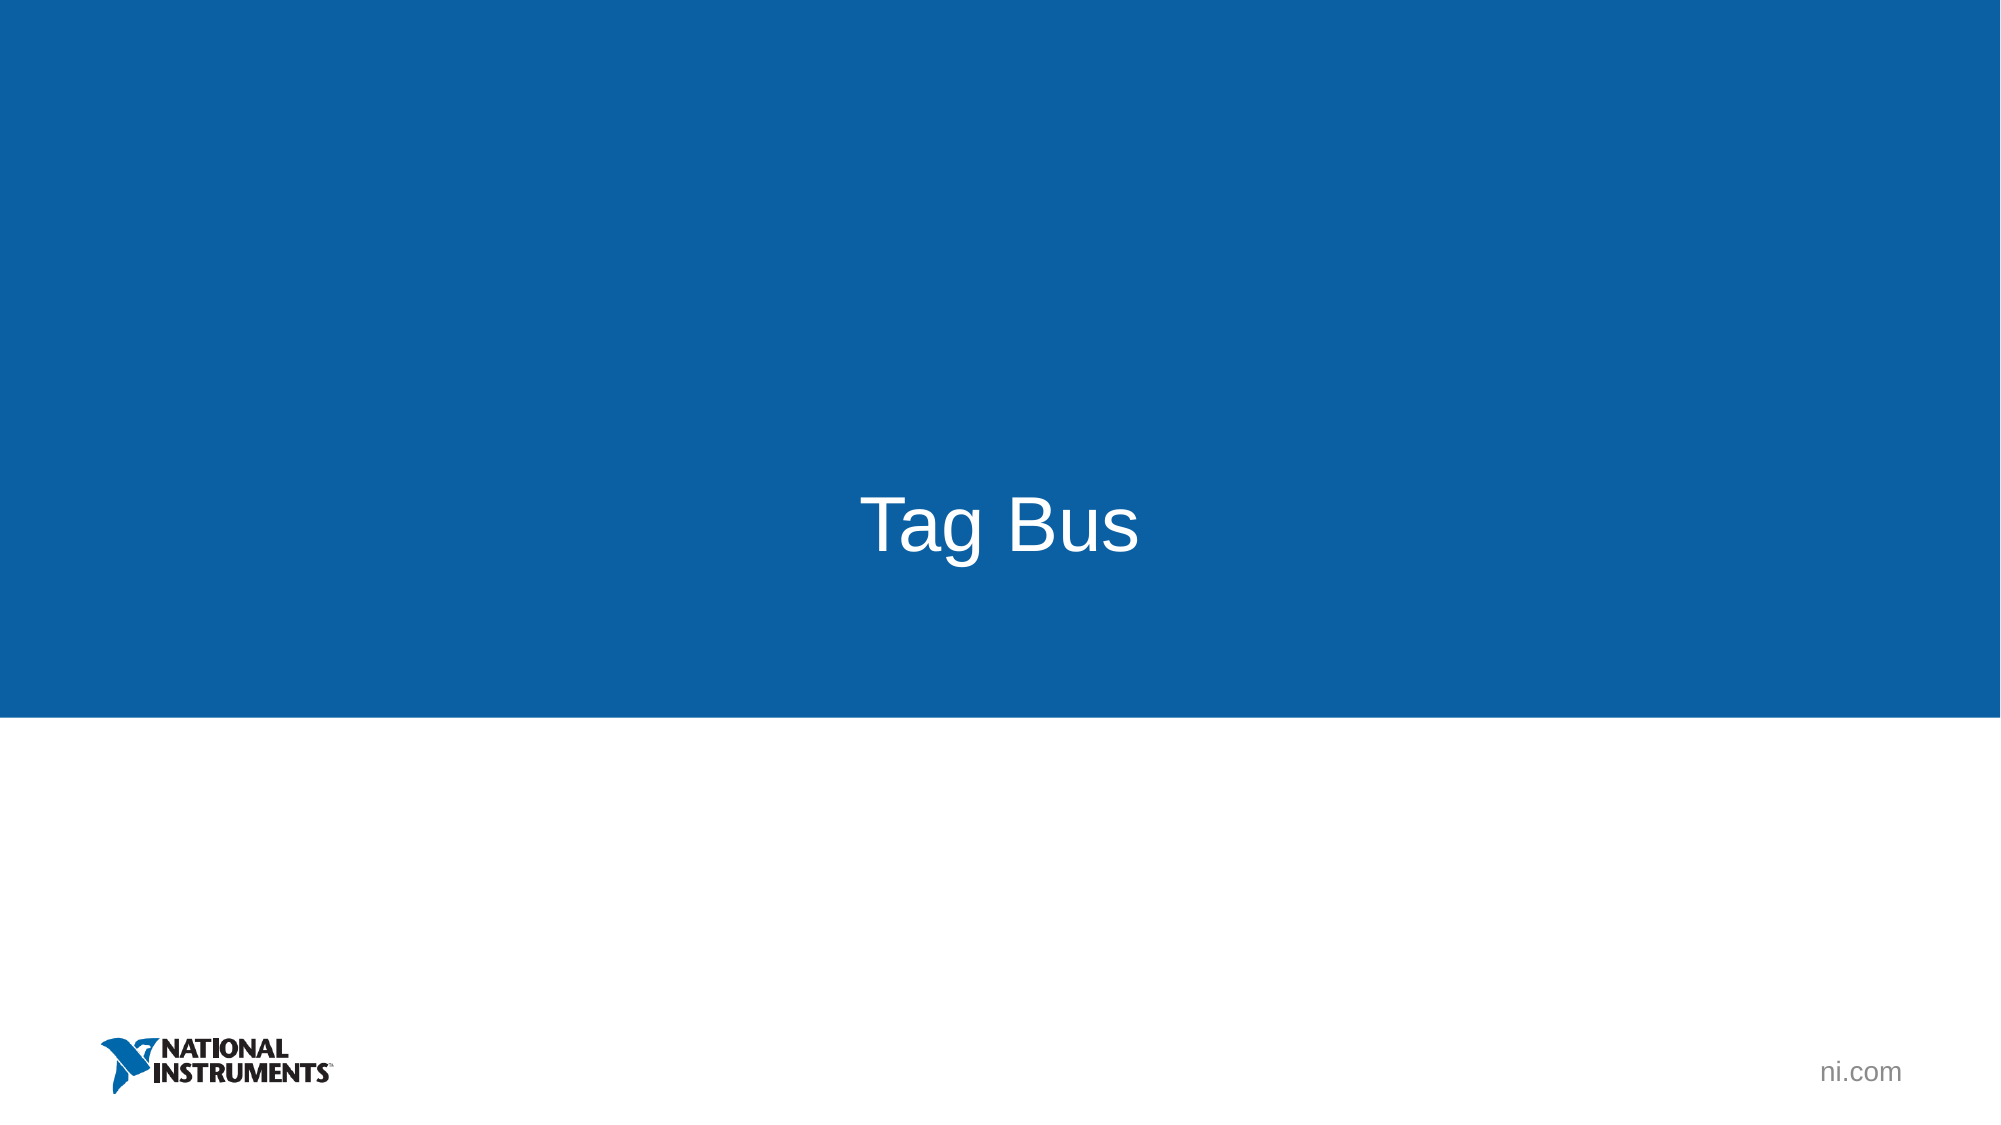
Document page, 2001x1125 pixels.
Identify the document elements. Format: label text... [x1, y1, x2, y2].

title Tag Bus [99, 184, 1901, 576]
